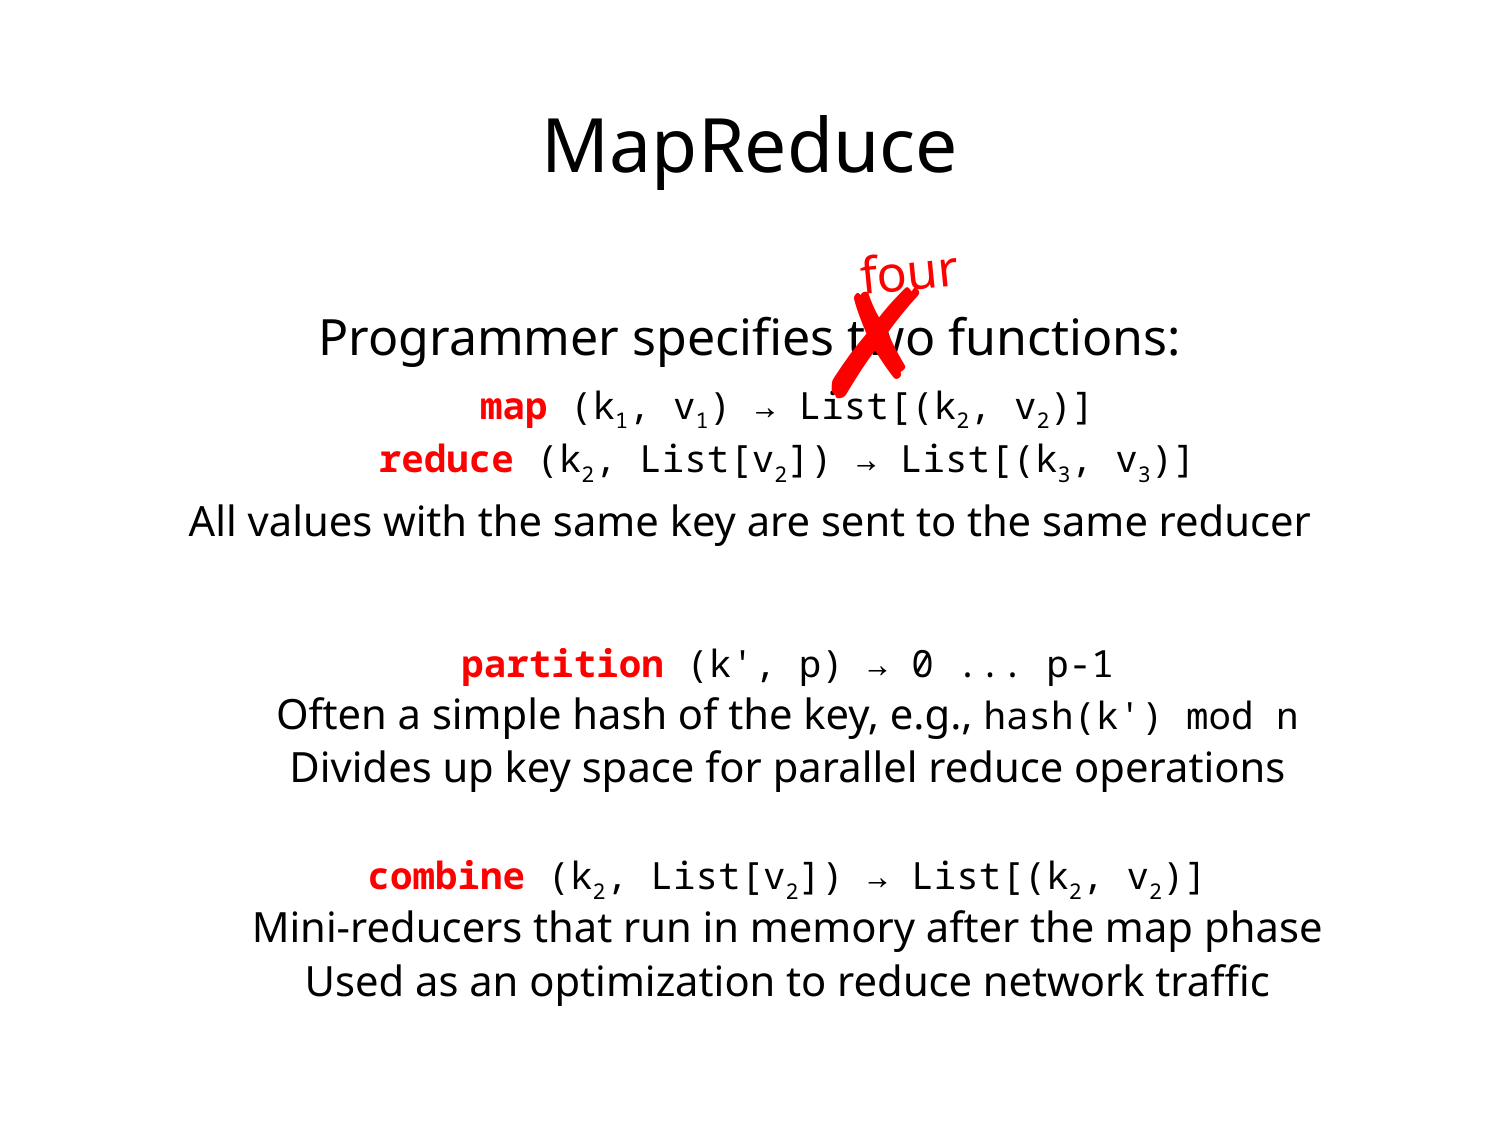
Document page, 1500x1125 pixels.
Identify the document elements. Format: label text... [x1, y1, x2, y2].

text_box ✗ [799, 240, 963, 436]
text_box four [824, 224, 995, 316]
text_box Programmer specifies two functions: [0, 298, 799, 373]
text_box MapReduce [0, 90, 1500, 203]
text_box All values with the same key are sent to the same reducer [0, 487, 1500, 553]
text_box Programmer specifies two functions: [963, 298, 1500, 373]
text_box partition (k', p) → 0 ... p-1 Often a simple hash of the key, e.g., hash(k') mod n Divides up key space for parallel reduce operations combine (k2, List[v2]) → List[(k2, v2)] Mini-reducers that run in memory after the map phase Used as an optimization to reduce network traffic [0, 637, 1500, 1013]
text_box map (k1, v1) → List[(k2, v2)] reduce (k2, List[v2]) → List[(k3, v3)] [0, 374, 1500, 487]
